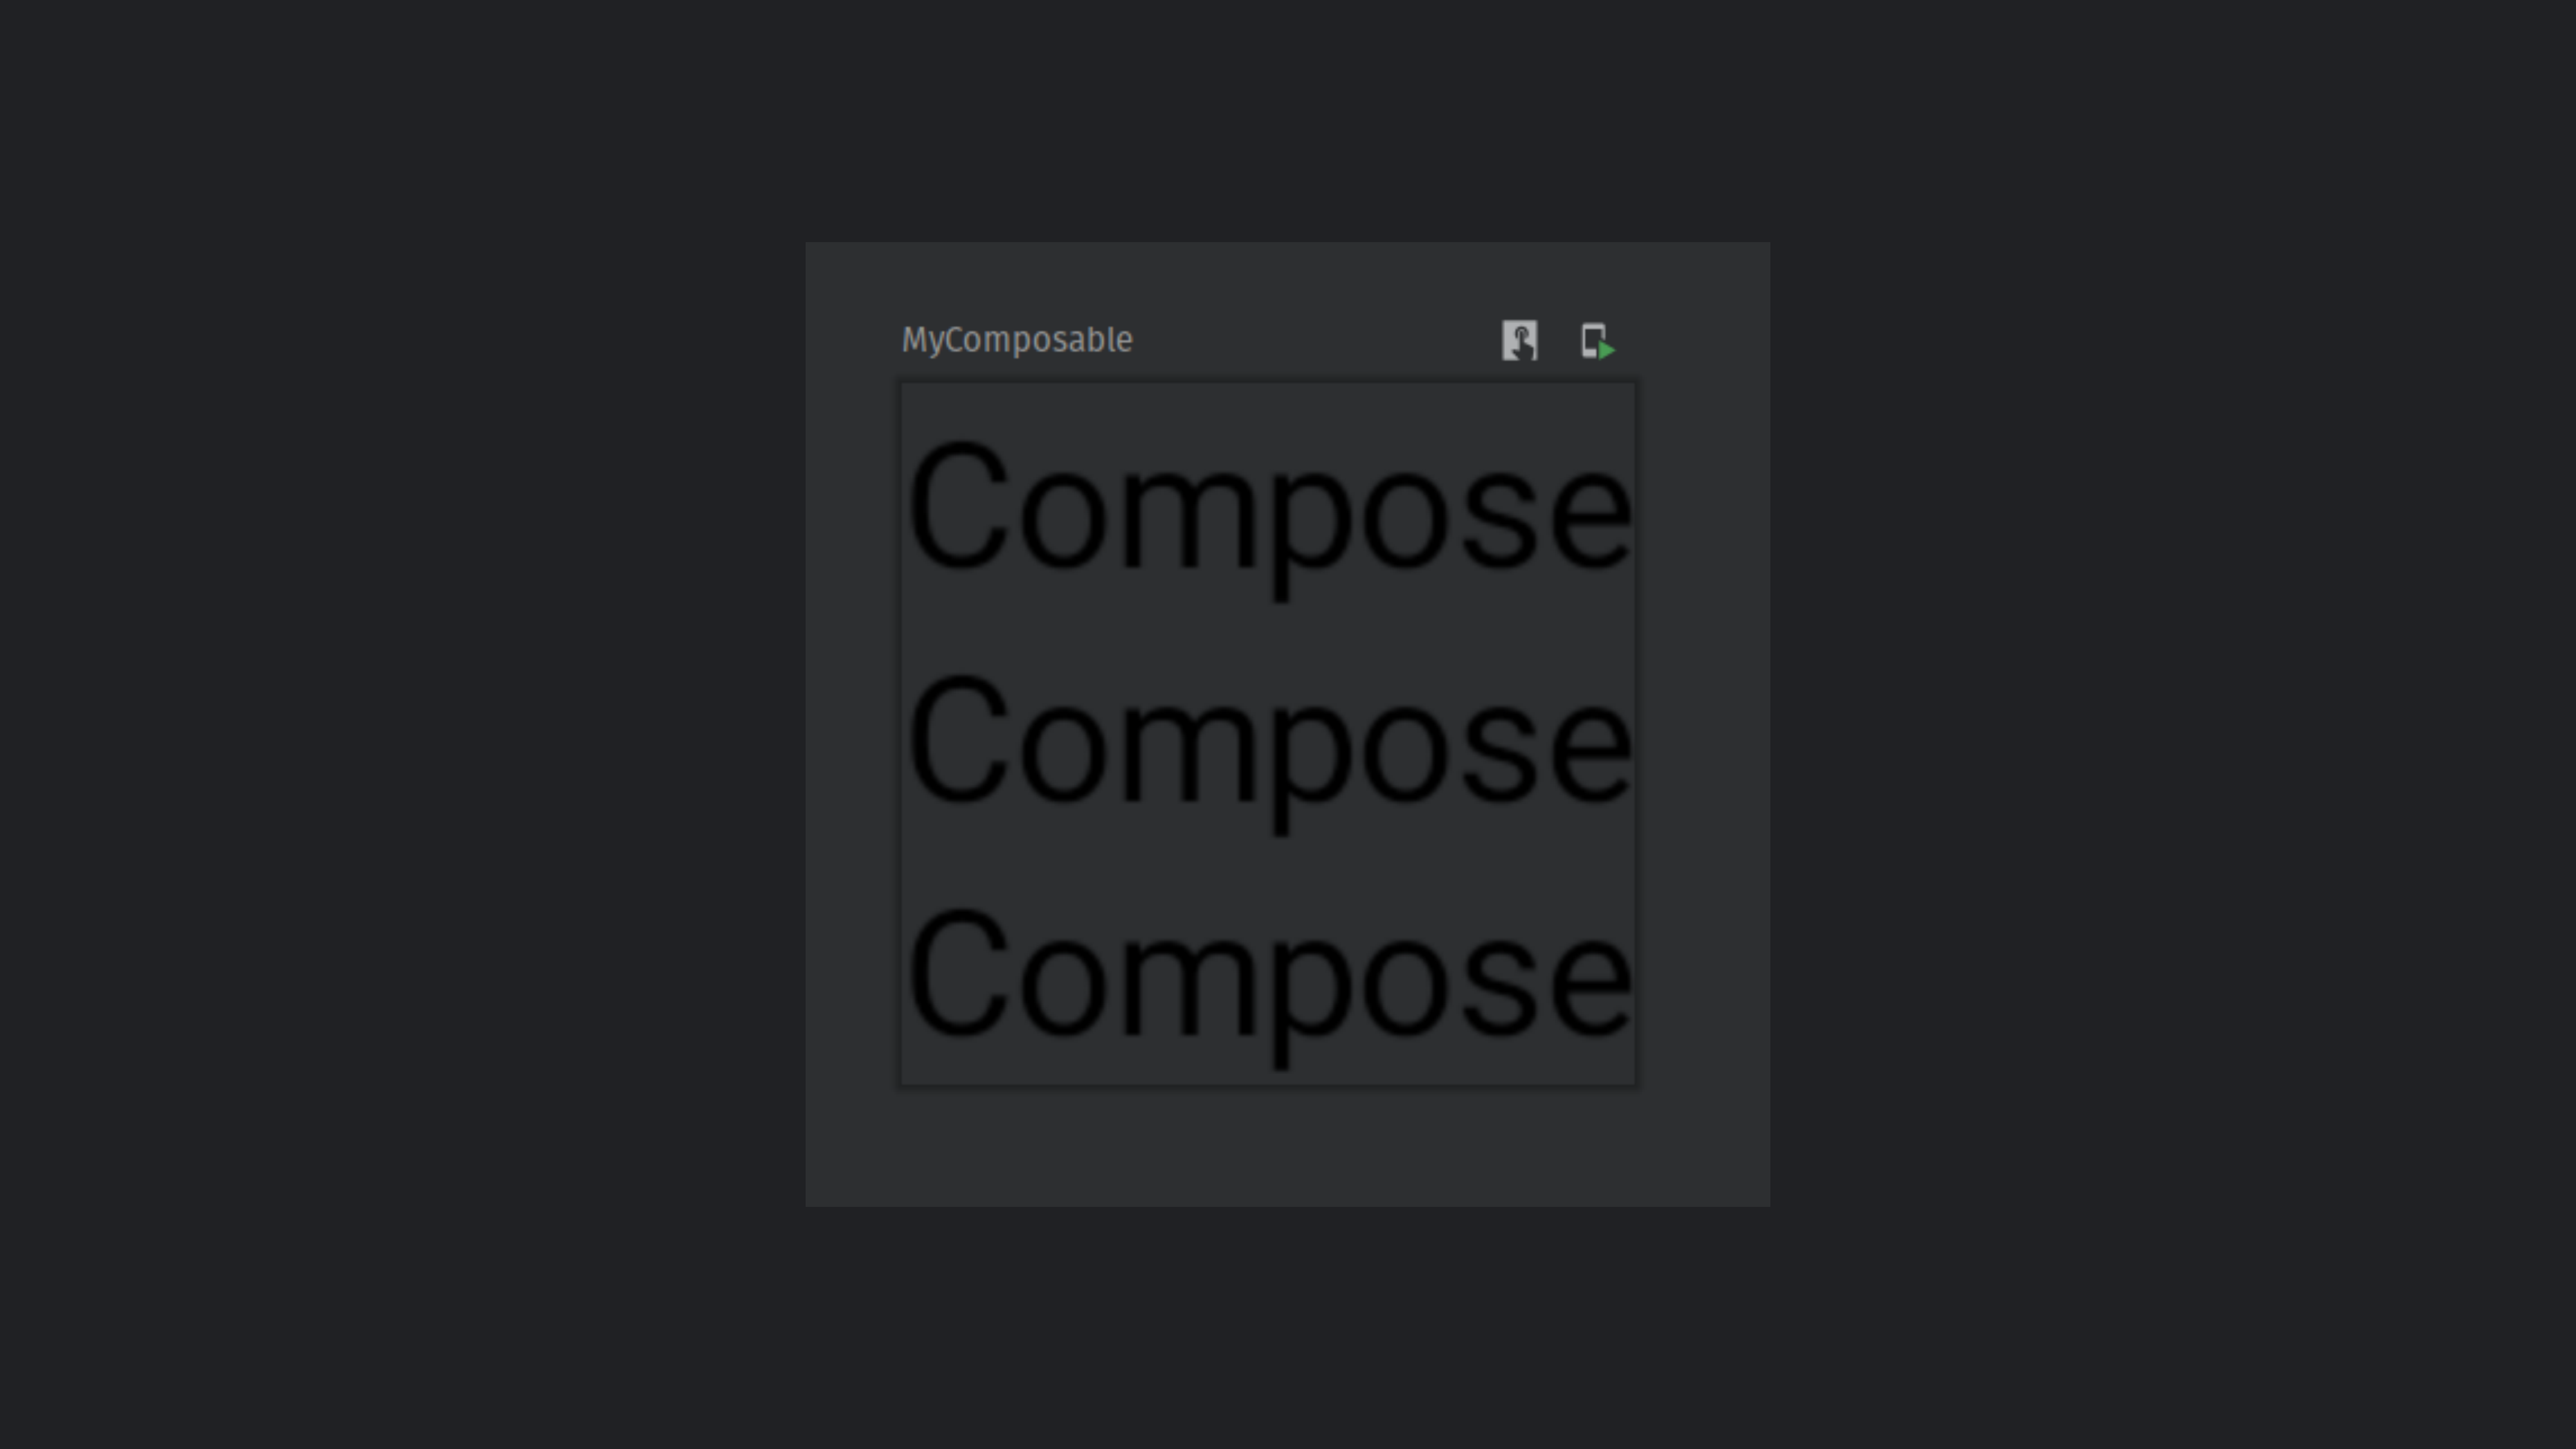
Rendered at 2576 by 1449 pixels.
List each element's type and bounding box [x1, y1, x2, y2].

picture [805, 242, 1771, 1208]
